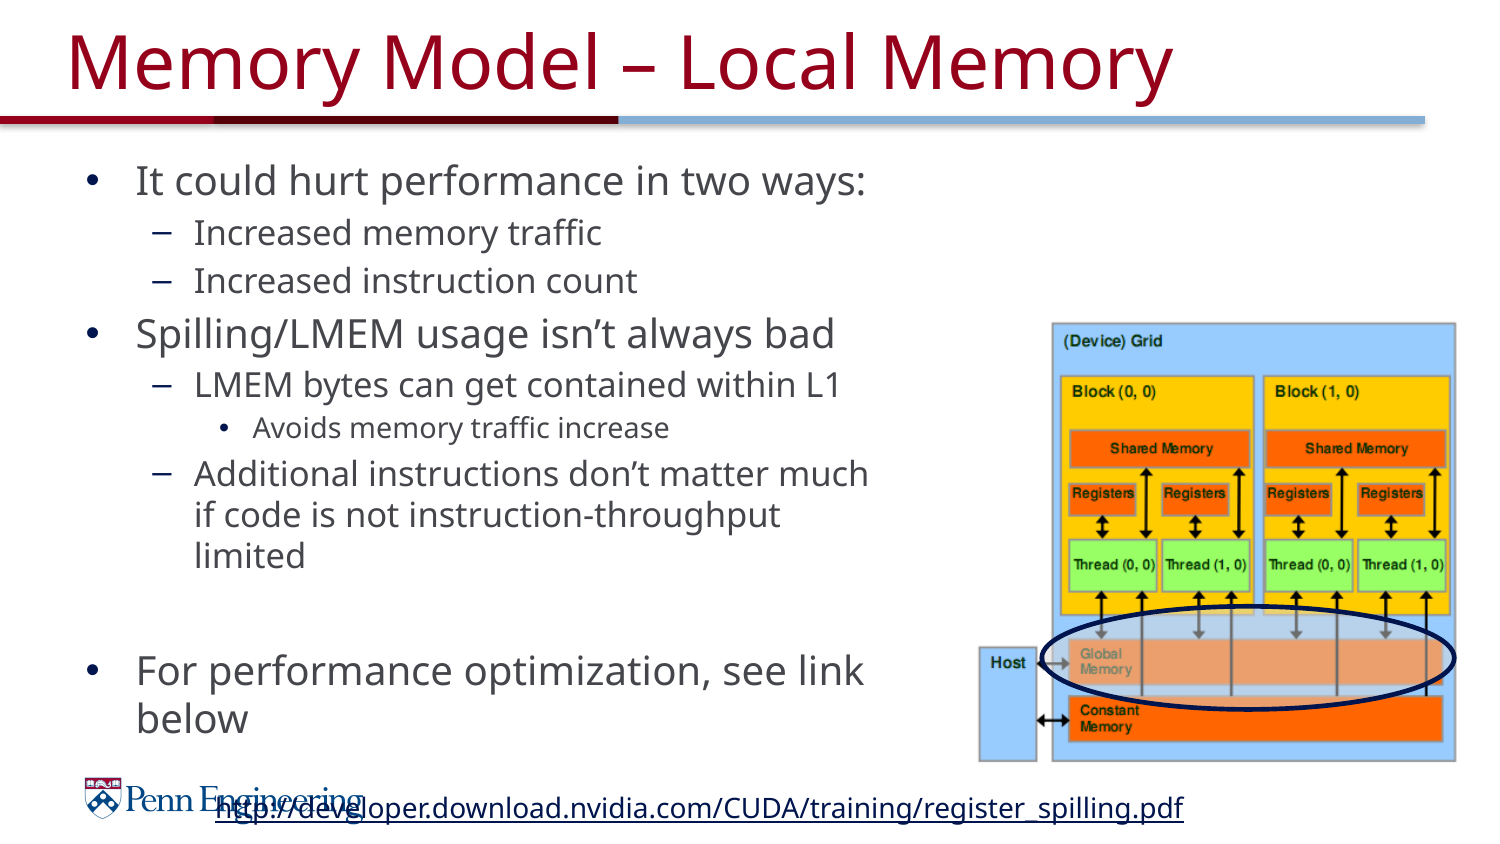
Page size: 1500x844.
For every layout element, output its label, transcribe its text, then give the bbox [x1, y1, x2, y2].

list It could hurt performance in two ways: Increased memory traffic Increased instruction count Spilling/LMEM usage isn’t always bad LMEM bytes can get contained within L1 Avoids memory traffic increase Additional instructions don’t matter much if code is not instruction-throughput limited For performance optimization, see link below [70, 147, 911, 754]
picture [75, 770, 372, 828]
text_box http://developer.download.nvidia.com/CUDA/training/register_spilling.pdf [203, 781, 1280, 838]
title Memory Model – Local Memory [50, 2, 1401, 117]
picture [967, 289, 1477, 782]
